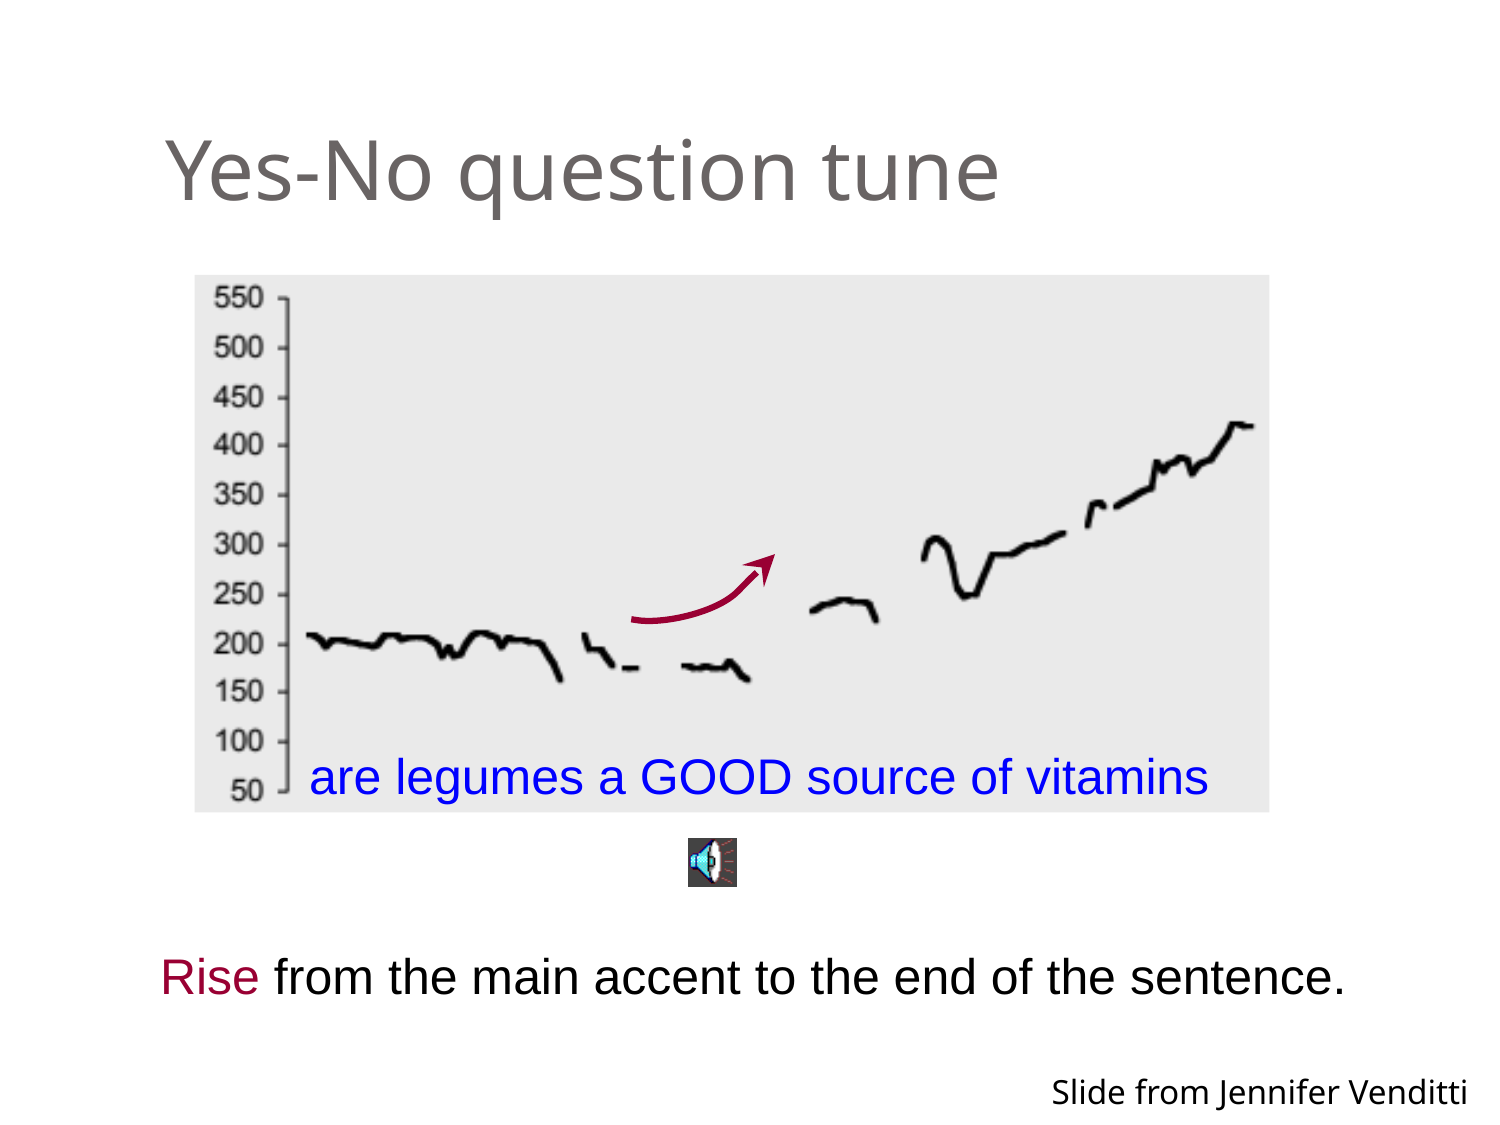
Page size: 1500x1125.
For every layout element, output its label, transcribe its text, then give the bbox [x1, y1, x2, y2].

text_box Slide from Jennifer Venditti [1036, 1063, 1485, 1119]
text_box Rise from the main accent to the end of the sentence. [145, 937, 1363, 1013]
title Yes-No question tune [149, 44, 1426, 233]
picture [687, 837, 738, 888]
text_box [174, 237, 1288, 854]
